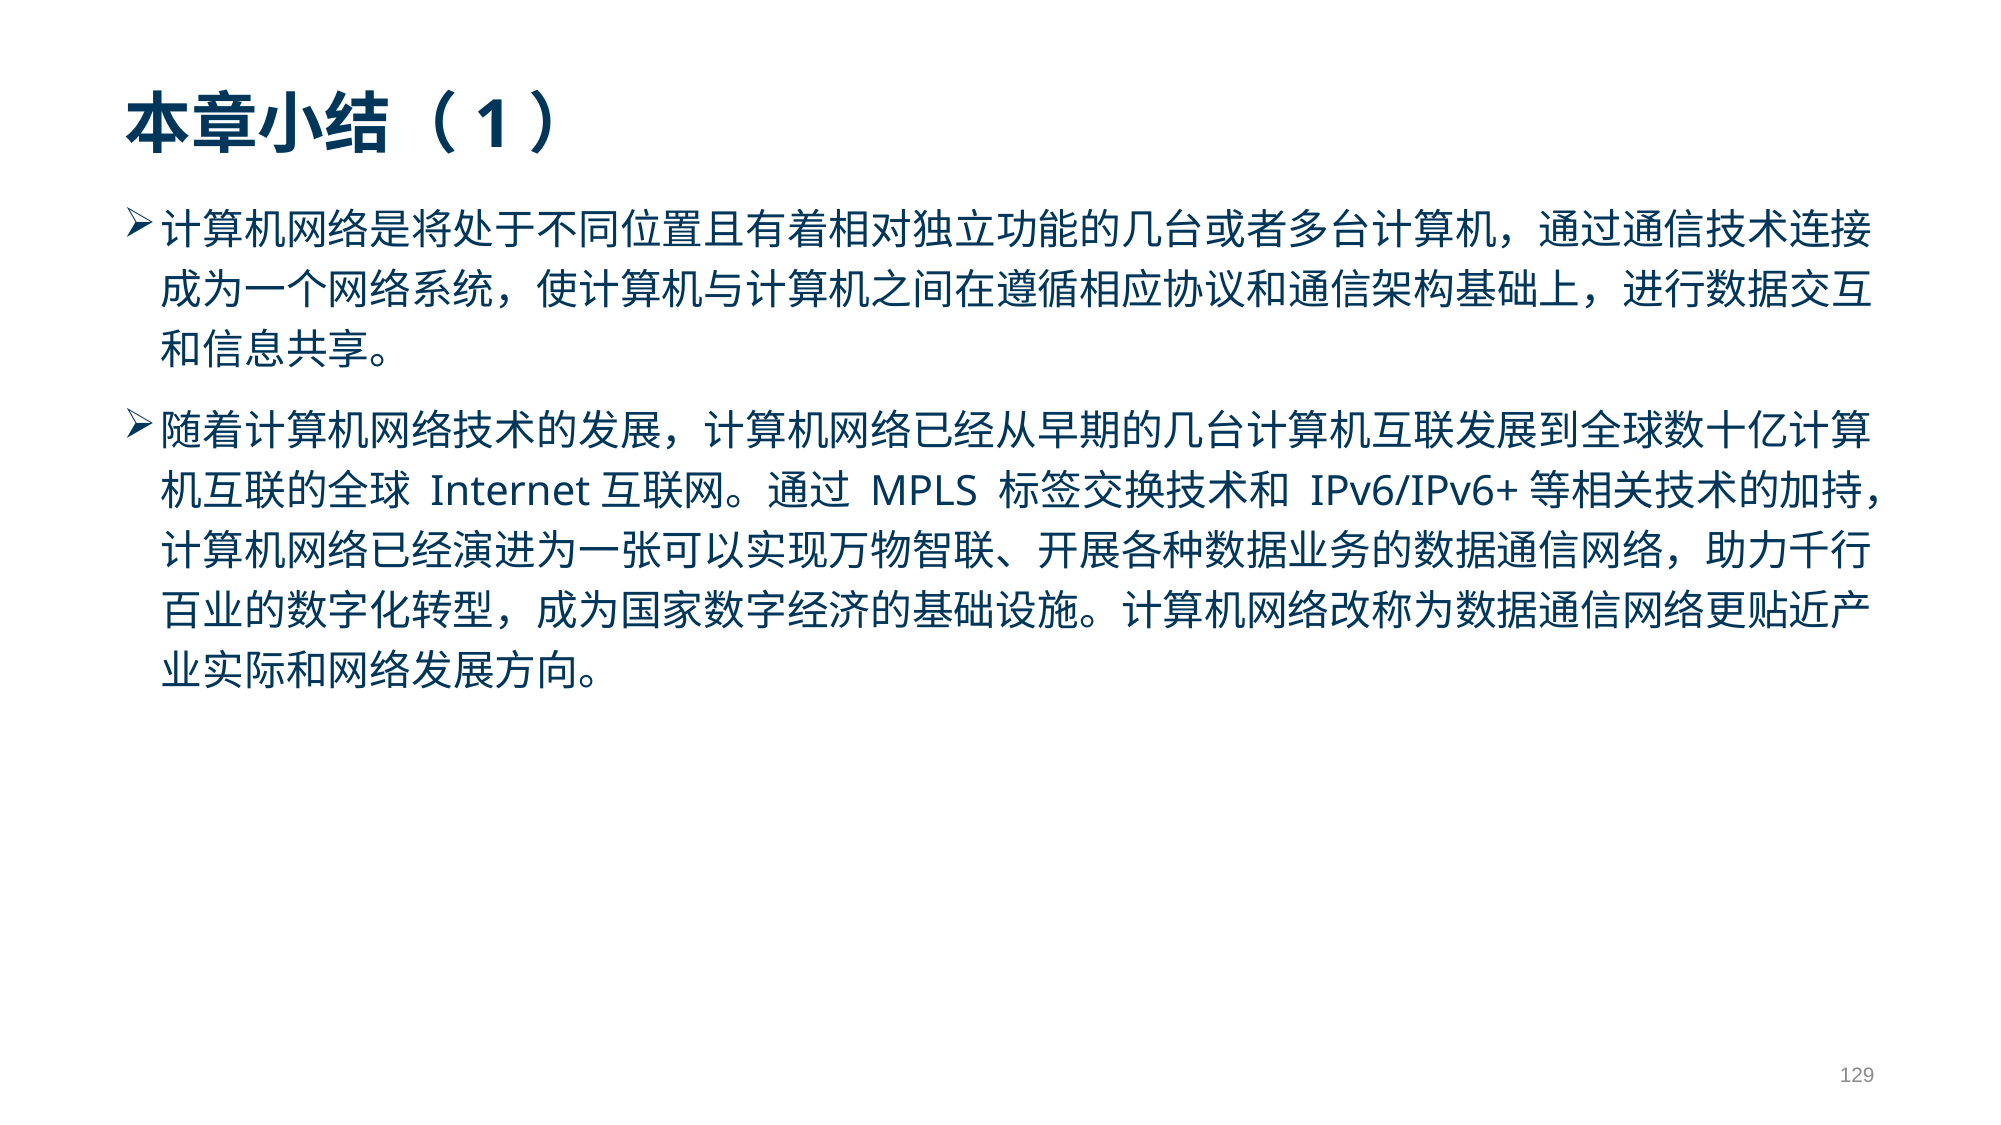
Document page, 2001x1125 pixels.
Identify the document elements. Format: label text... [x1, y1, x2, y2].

list 计算机网络是将处于不同位置且有着相对独立功能的几台或者多台计算机，通过通信技术连接成为一个网络系统，使计算机与计算机之间在遵循相应协议和通信架构基础上，进行数据交互和信息共享。 随着计算机网络技术的发展，计算机网络已经从早期的几台计算机互联发展到全球数十亿计算机互联的全球 Internet互联网。通过 MPLS 标签交换技术和 IPv6/IPv6+等相关技术的加持，计算机网络已经演进为一张可以实现万物智联、开展各种数据业务的数据通信网络，助力千行百业的数字化转型，成为国家数字经济的基础设施。计算机网络改称为数据通信网络更贴近产业实际和网络发展方向。 [108, 185, 1890, 1007]
slide_number 129 [1274, 1051, 1890, 1097]
title 本章小结（1） [109, 0, 1891, 169]
